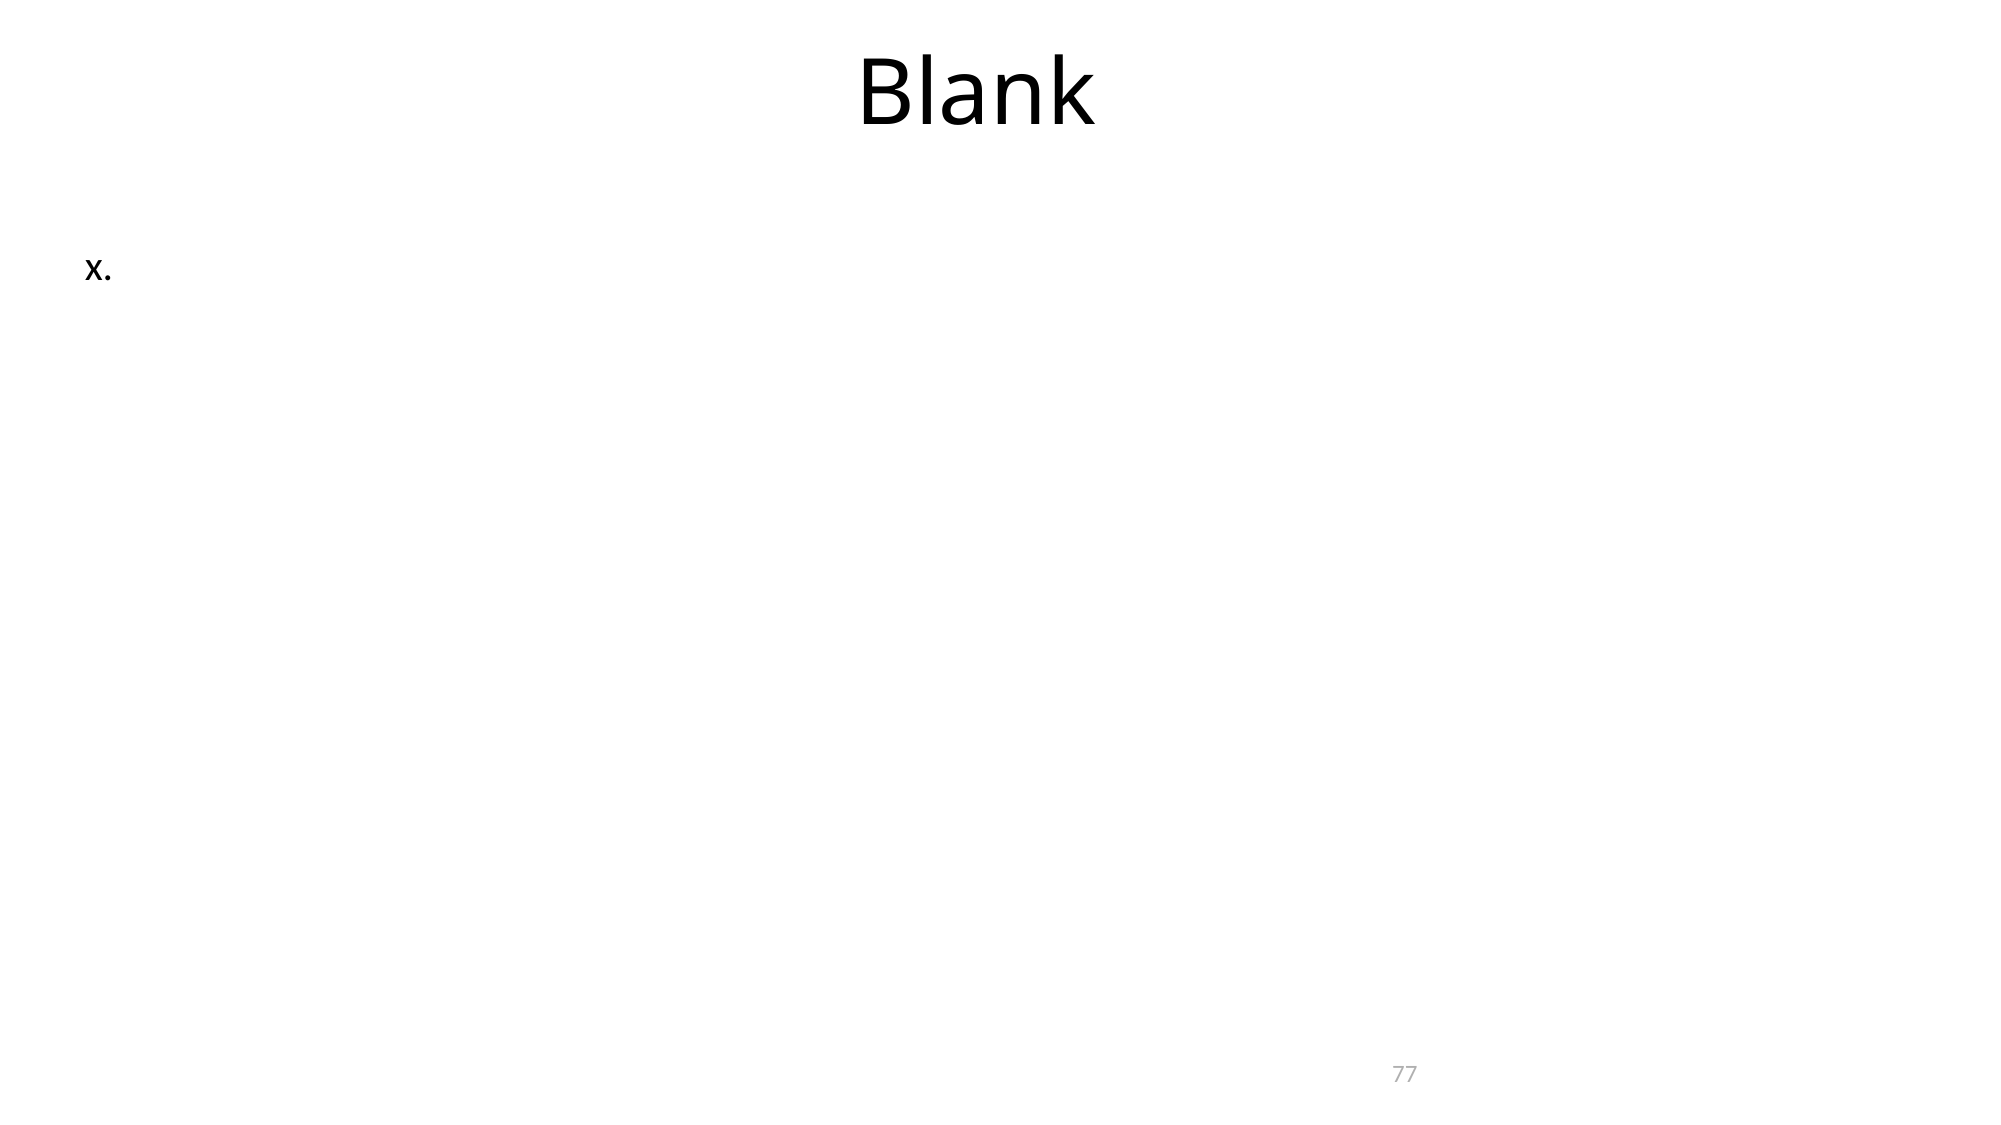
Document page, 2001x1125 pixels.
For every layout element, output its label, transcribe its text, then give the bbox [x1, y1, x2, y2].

text_box Blank [30, 25, 1922, 151]
text_box x. [77, 231, 1969, 1051]
slide_number 77 [1074, 738, 1425, 1125]
